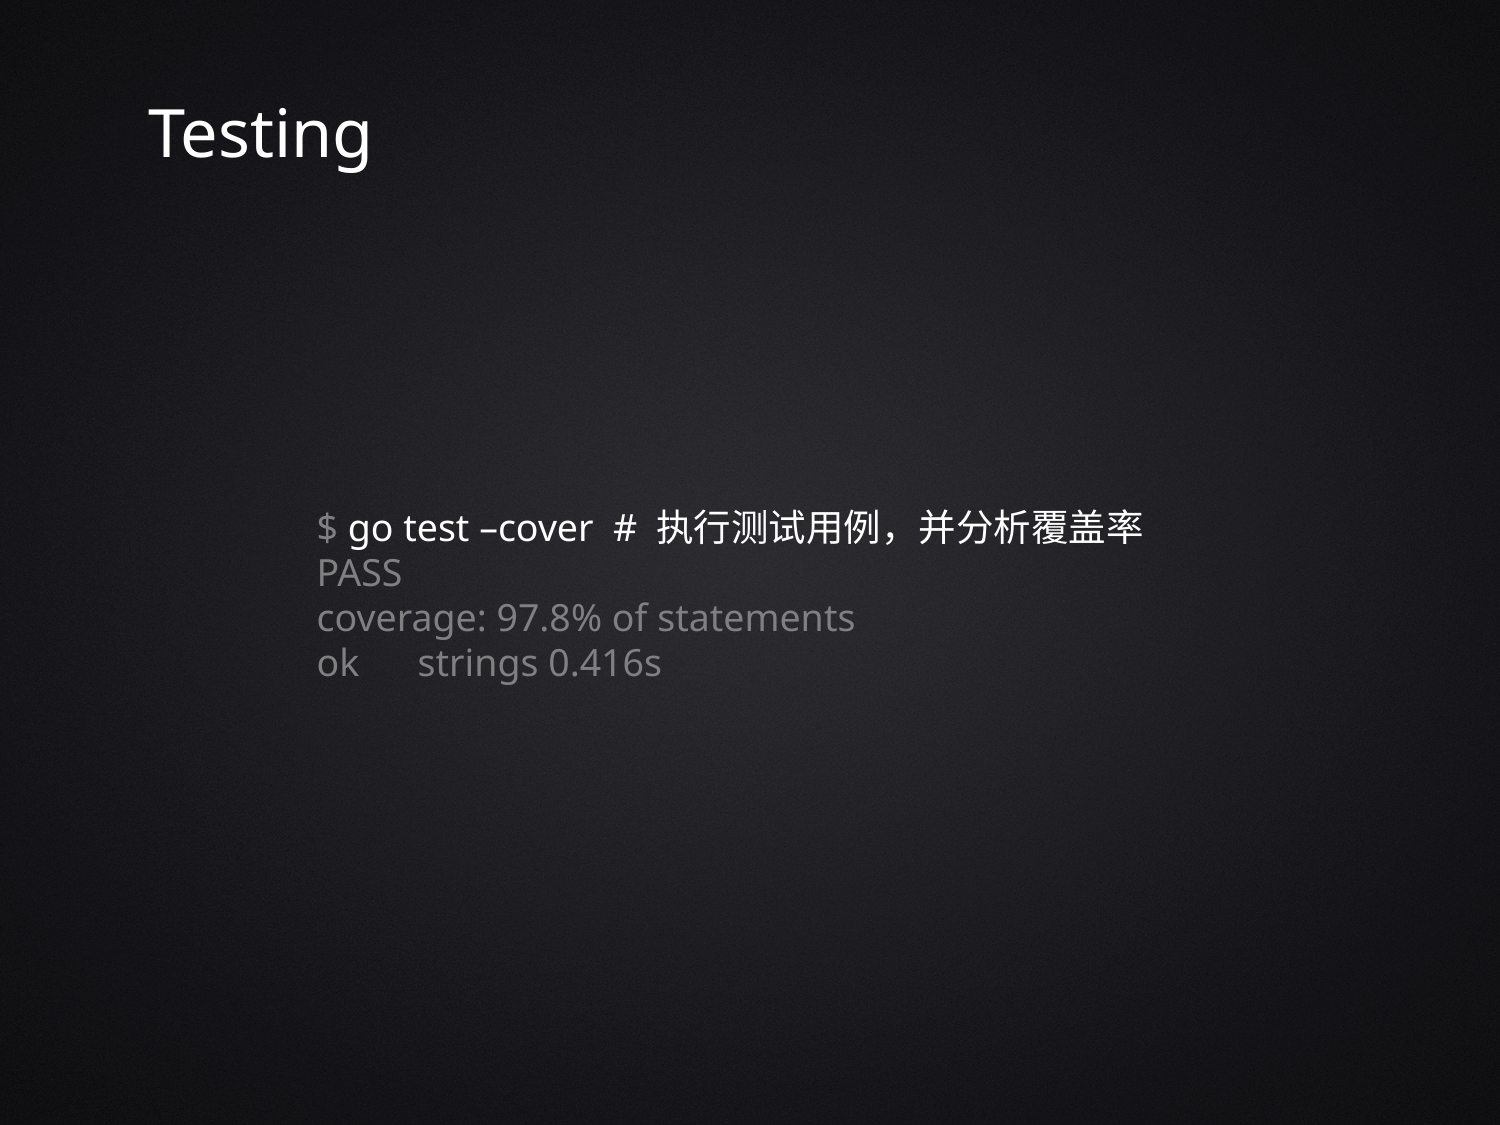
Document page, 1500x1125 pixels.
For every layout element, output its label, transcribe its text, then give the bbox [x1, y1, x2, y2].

text_box $ go test –cover # 执行测试用例，并分析覆盖率 PASS coverage: 97.8% of statements ok strings 0.416s [301, 496, 1169, 692]
text_box Testing [133, 83, 389, 179]
picture [0, 0, 1500, 1125]
